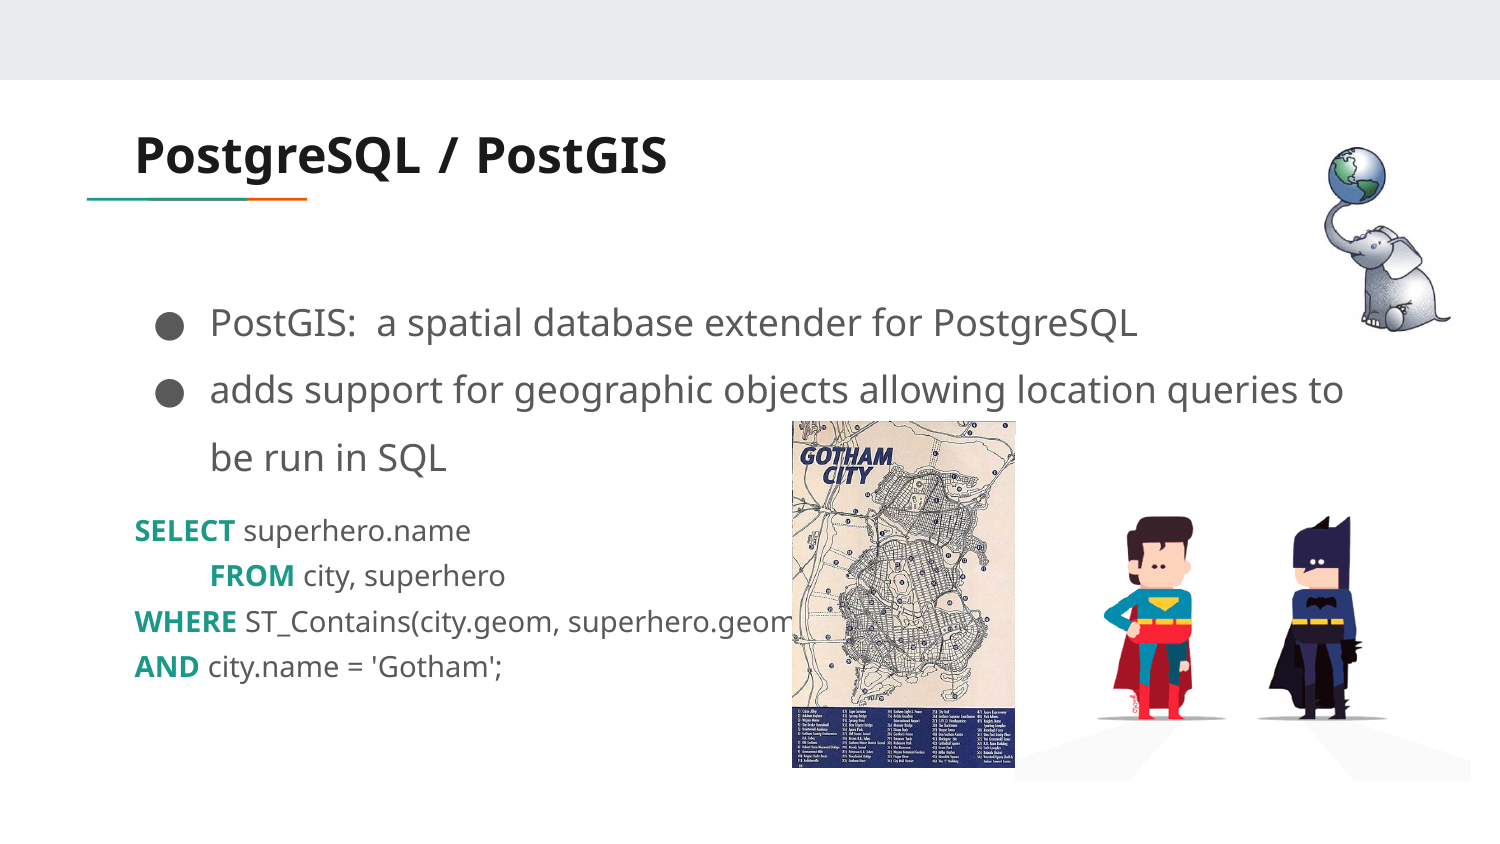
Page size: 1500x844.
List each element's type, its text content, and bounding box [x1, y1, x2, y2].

picture [1324, 147, 1451, 333]
list PostGIS: a spatial database extender for PostgreSQL adds support for geographic objects allowing location queries to be run in SQL SELECT superhero.name FROM city, superhero WHERE ST_Contains(city.geom, superhero.geom) AND city.name = 'Gotham'; [119, 261, 1381, 734]
title PostgreSQL / PostGIS [119, 95, 1381, 184]
picture [792, 421, 1471, 782]
